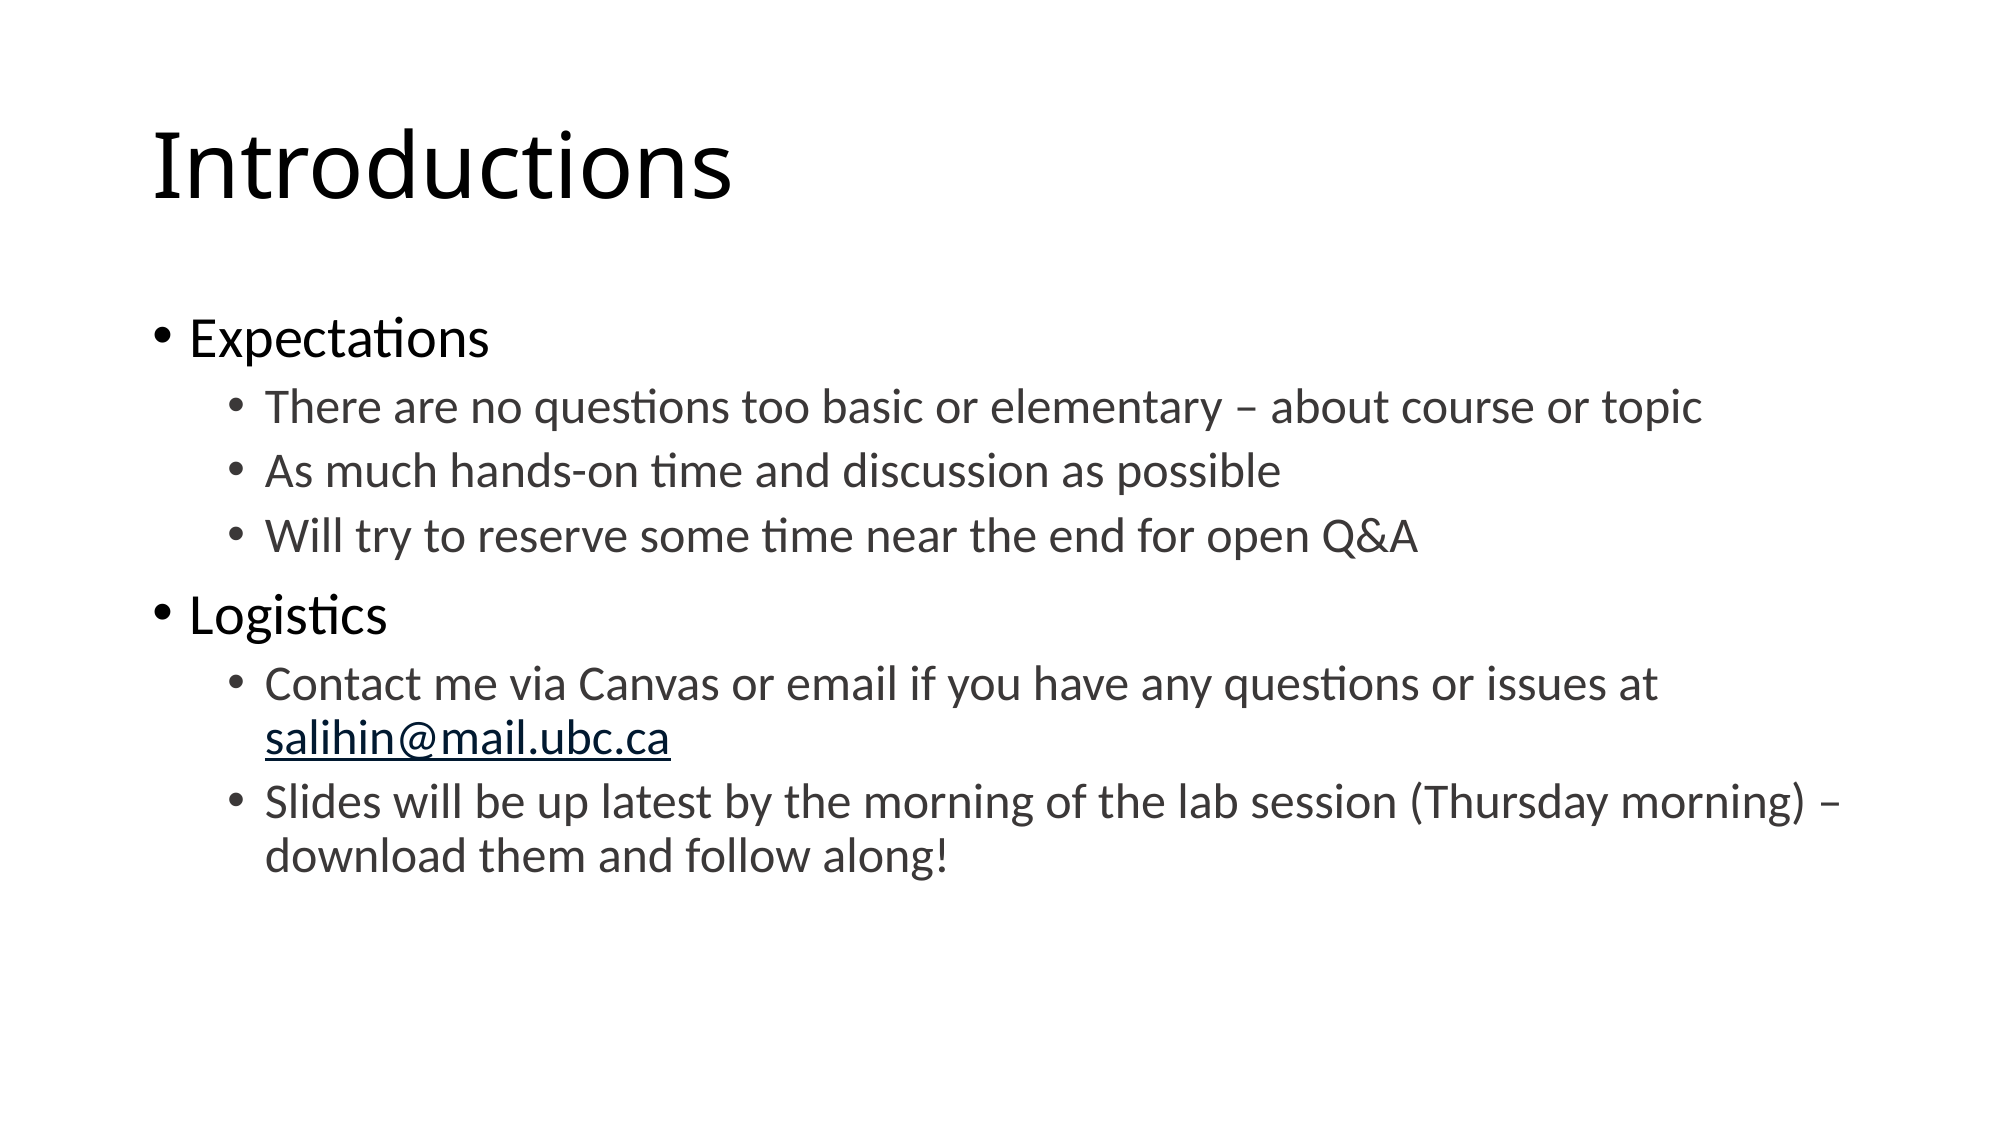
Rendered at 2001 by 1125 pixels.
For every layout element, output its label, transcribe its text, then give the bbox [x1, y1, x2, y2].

title Introductions [137, 59, 1863, 278]
list Expectations There are no questions too basic or elementary – about course or topic As much hands-on time and discussion as possible Will try to reserve some time near the end for open Q&A Logistics Contact me via Canvas or email if you have any questions or issues at salihin@mail.ubc.ca Slides will be up latest by the morning of the lab session (Thursday morning) – download them and follow along! [137, 299, 1863, 1014]
